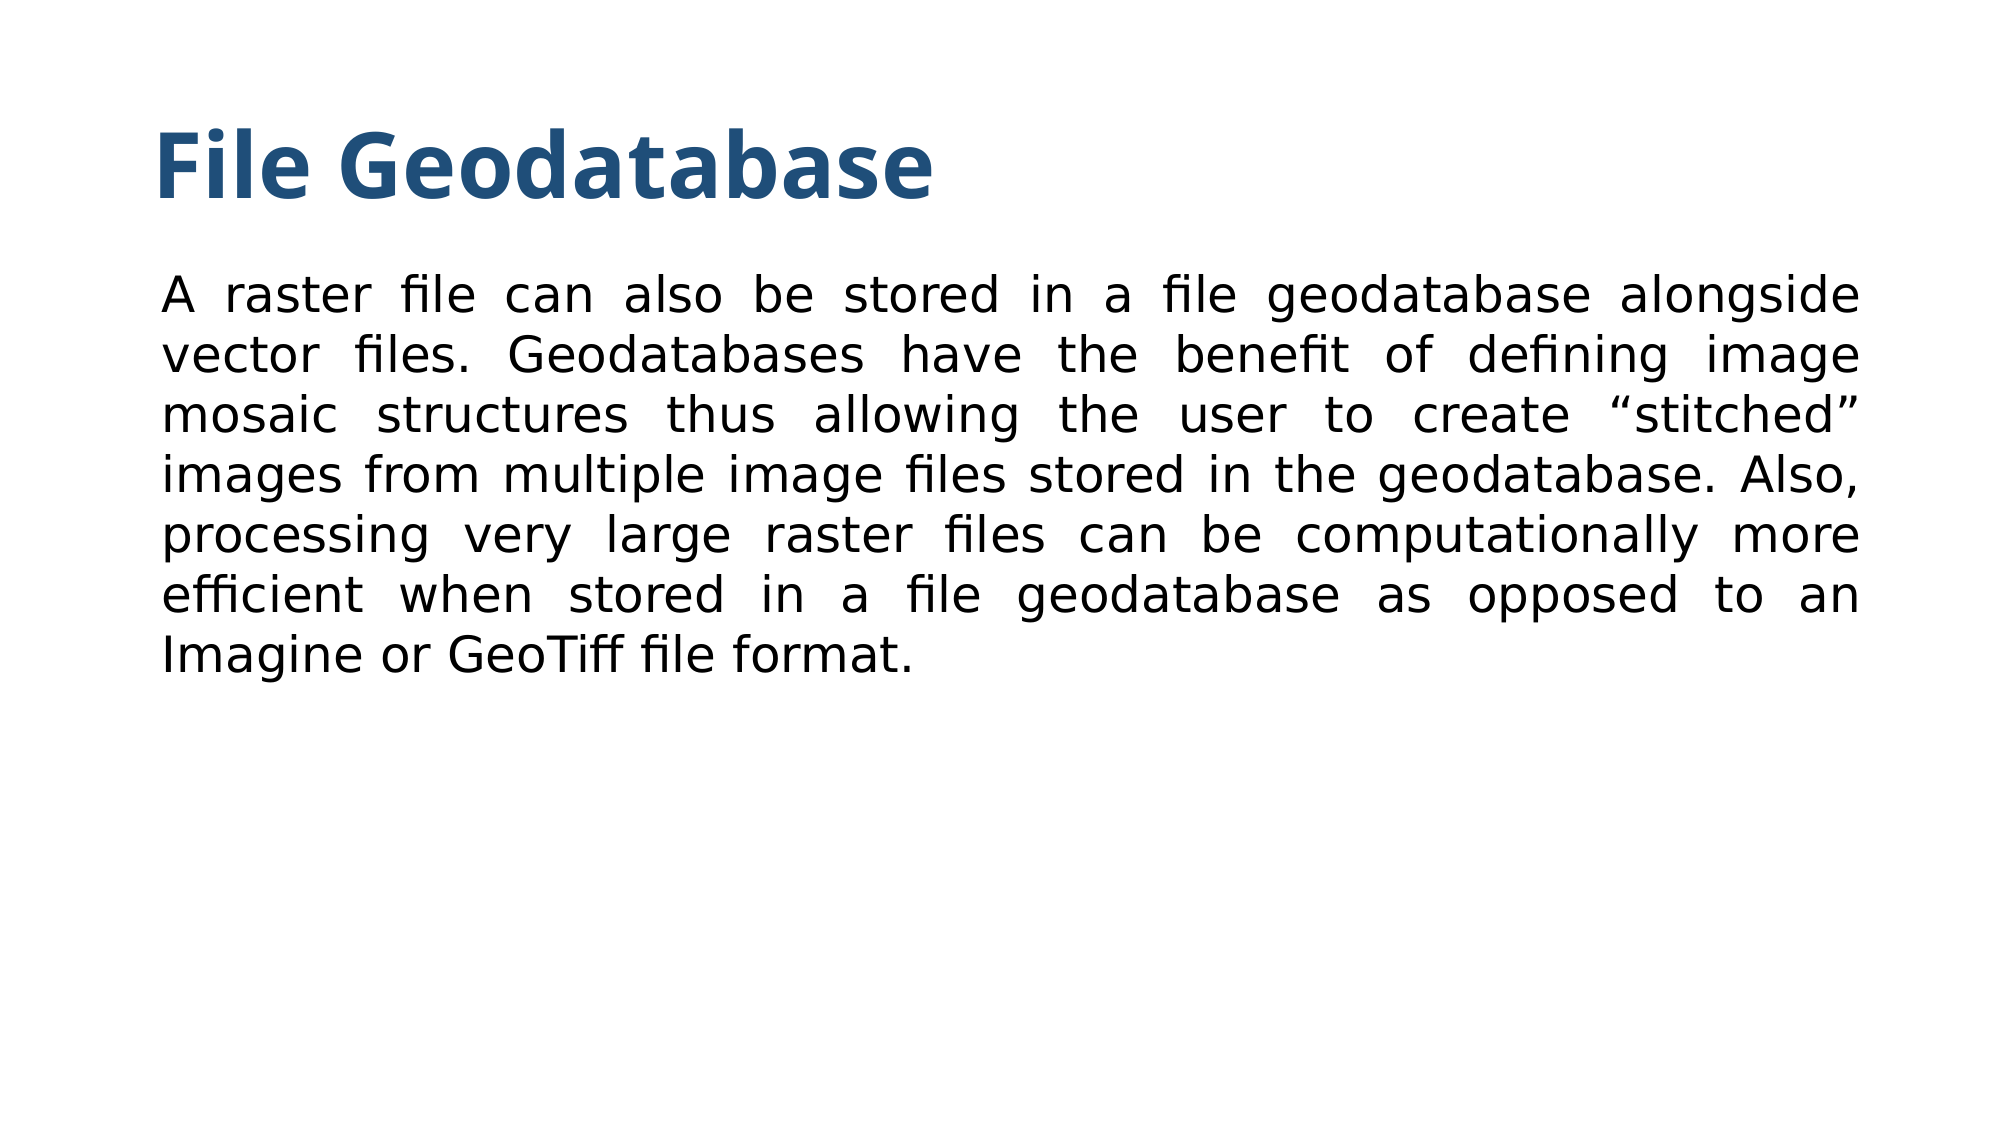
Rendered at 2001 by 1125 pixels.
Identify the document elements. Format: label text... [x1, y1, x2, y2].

title File Geodatabase [137, 59, 1863, 278]
text_box A raster file can also be stored in a file geodatabase alongside vector files. Geodatabases have the benefit of defining image mosaic structures thus allowing the user to create “stitched” images from multiple image files stored in the geodatabase. Also, processing very large raster files can be computationally more efficient when stored in a file geodatabase as opposed to an Imagine or GeoTiff file format. [159, 260, 1863, 966]
